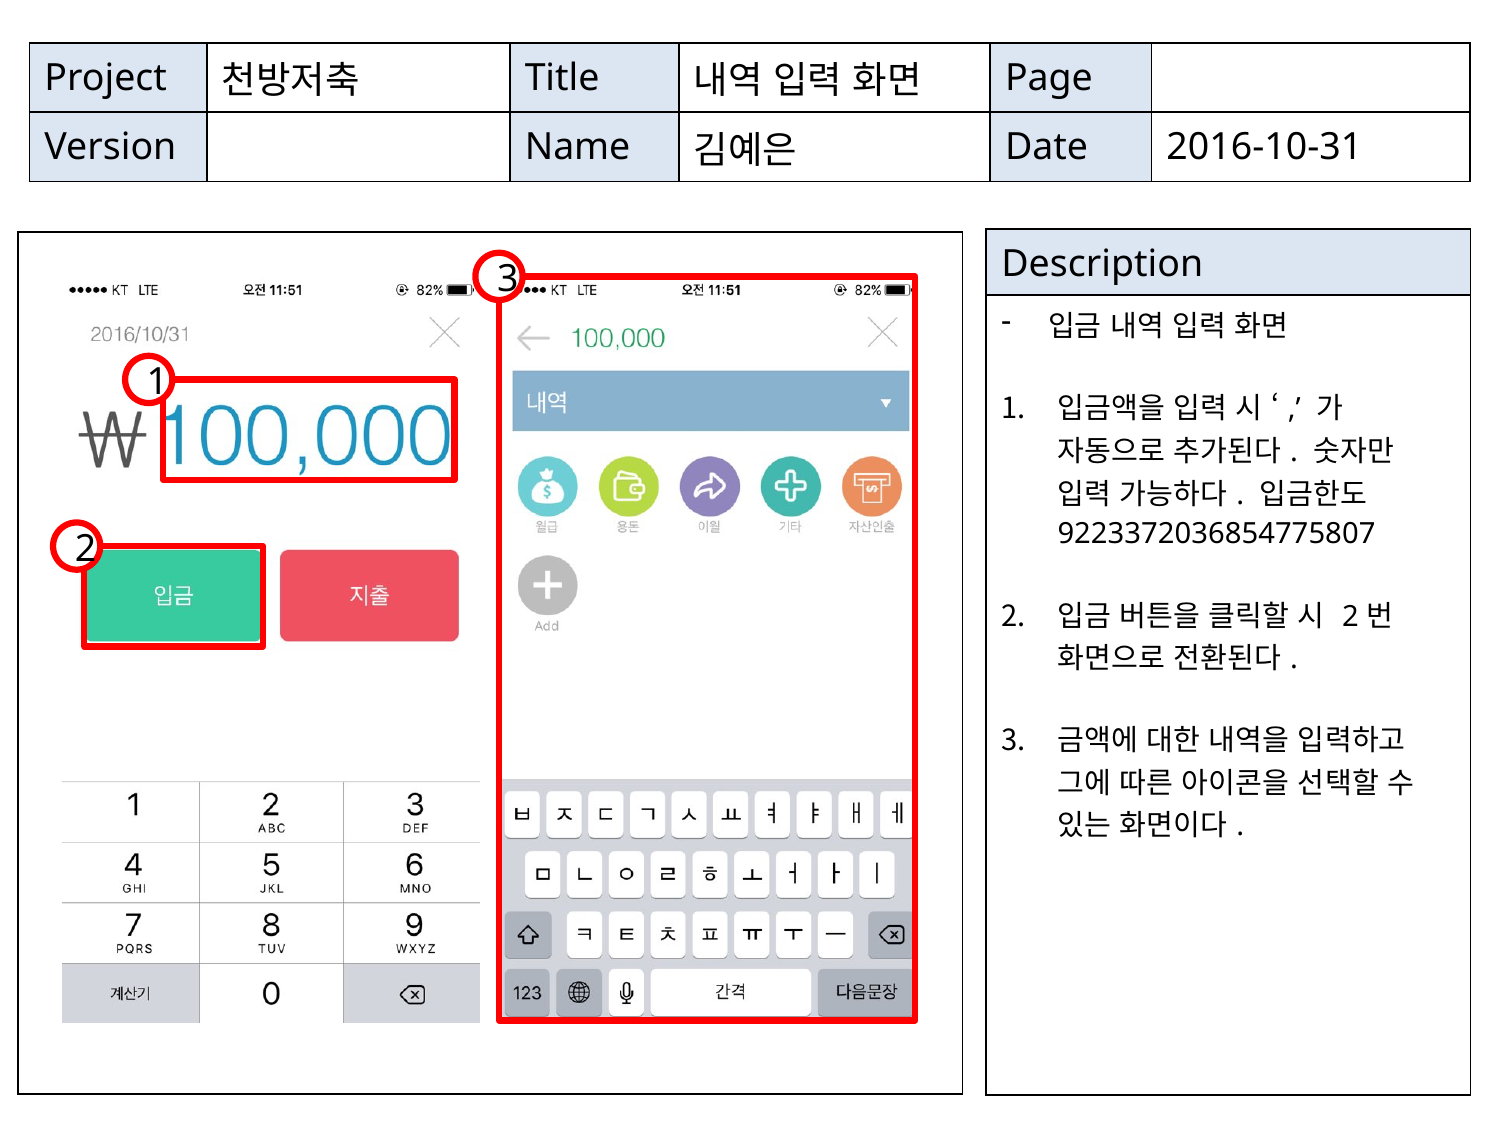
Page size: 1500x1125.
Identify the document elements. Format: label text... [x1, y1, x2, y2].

table_header 내역 입력 화면 [680, 44, 989, 111]
table_cell 2016-10-31 [1152, 113, 1469, 181]
table_cell 김예은 [680, 113, 989, 181]
table_cell 입금 내역 입력 화면 입금액을 입력 시 ‘,’ 가 자동으로 추가된다. 숫자만 입력 가능하다. 입금한도9223372036854775807 입금 버튼을 클릭할 시 2번 화면으로 전환된다. 금액에 대한 내역을 입력하고 그에 따른 아이콘을 선택할 수 있는 화면이다. [987, 296, 1470, 1094]
text_box 2 [50, 530, 56, 562]
table_header Description [987, 230, 1470, 294]
table_cell Version [30, 113, 206, 181]
picture [501, 278, 918, 1020]
picture [61, 278, 481, 1024]
table_header Page [991, 44, 1151, 111]
text_box 3 [473, 250, 525, 302]
table_cell Name [511, 113, 678, 181]
table_header [19, 233, 962, 1093]
table_header [1152, 44, 1469, 111]
table_cell [208, 113, 509, 181]
table_header Project [30, 44, 206, 111]
table_cell Date [991, 113, 1151, 181]
table_header Title [511, 44, 678, 111]
table_header 천방저축 [208, 44, 509, 111]
